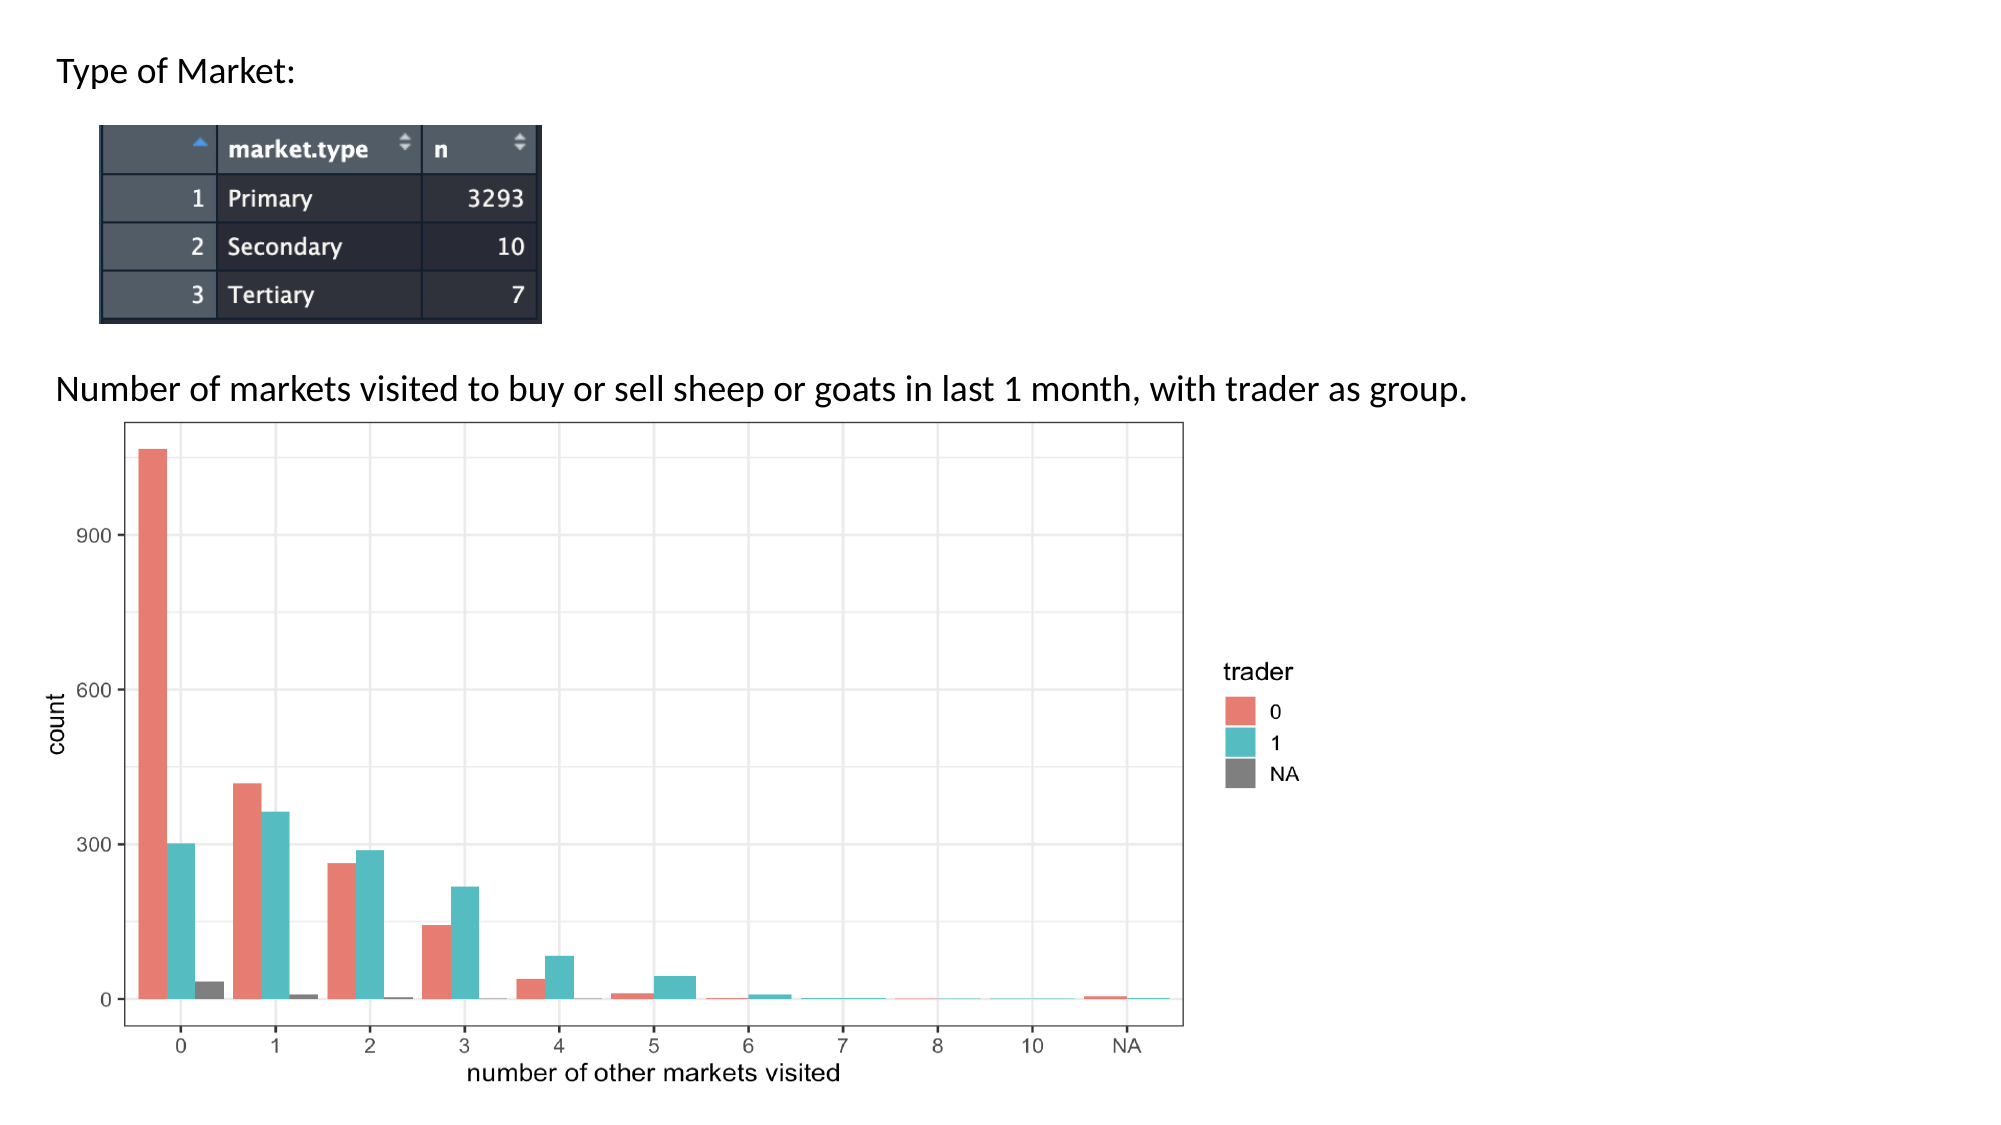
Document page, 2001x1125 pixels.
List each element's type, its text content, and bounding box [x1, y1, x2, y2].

text_box Number of markets visited to buy or sell sheep or goats in last 1 month, with trader as group. [40, 356, 1513, 416]
text_box Type of Market: [41, 38, 1042, 99]
picture [99, 125, 542, 324]
picture [40, 416, 1316, 1087]
